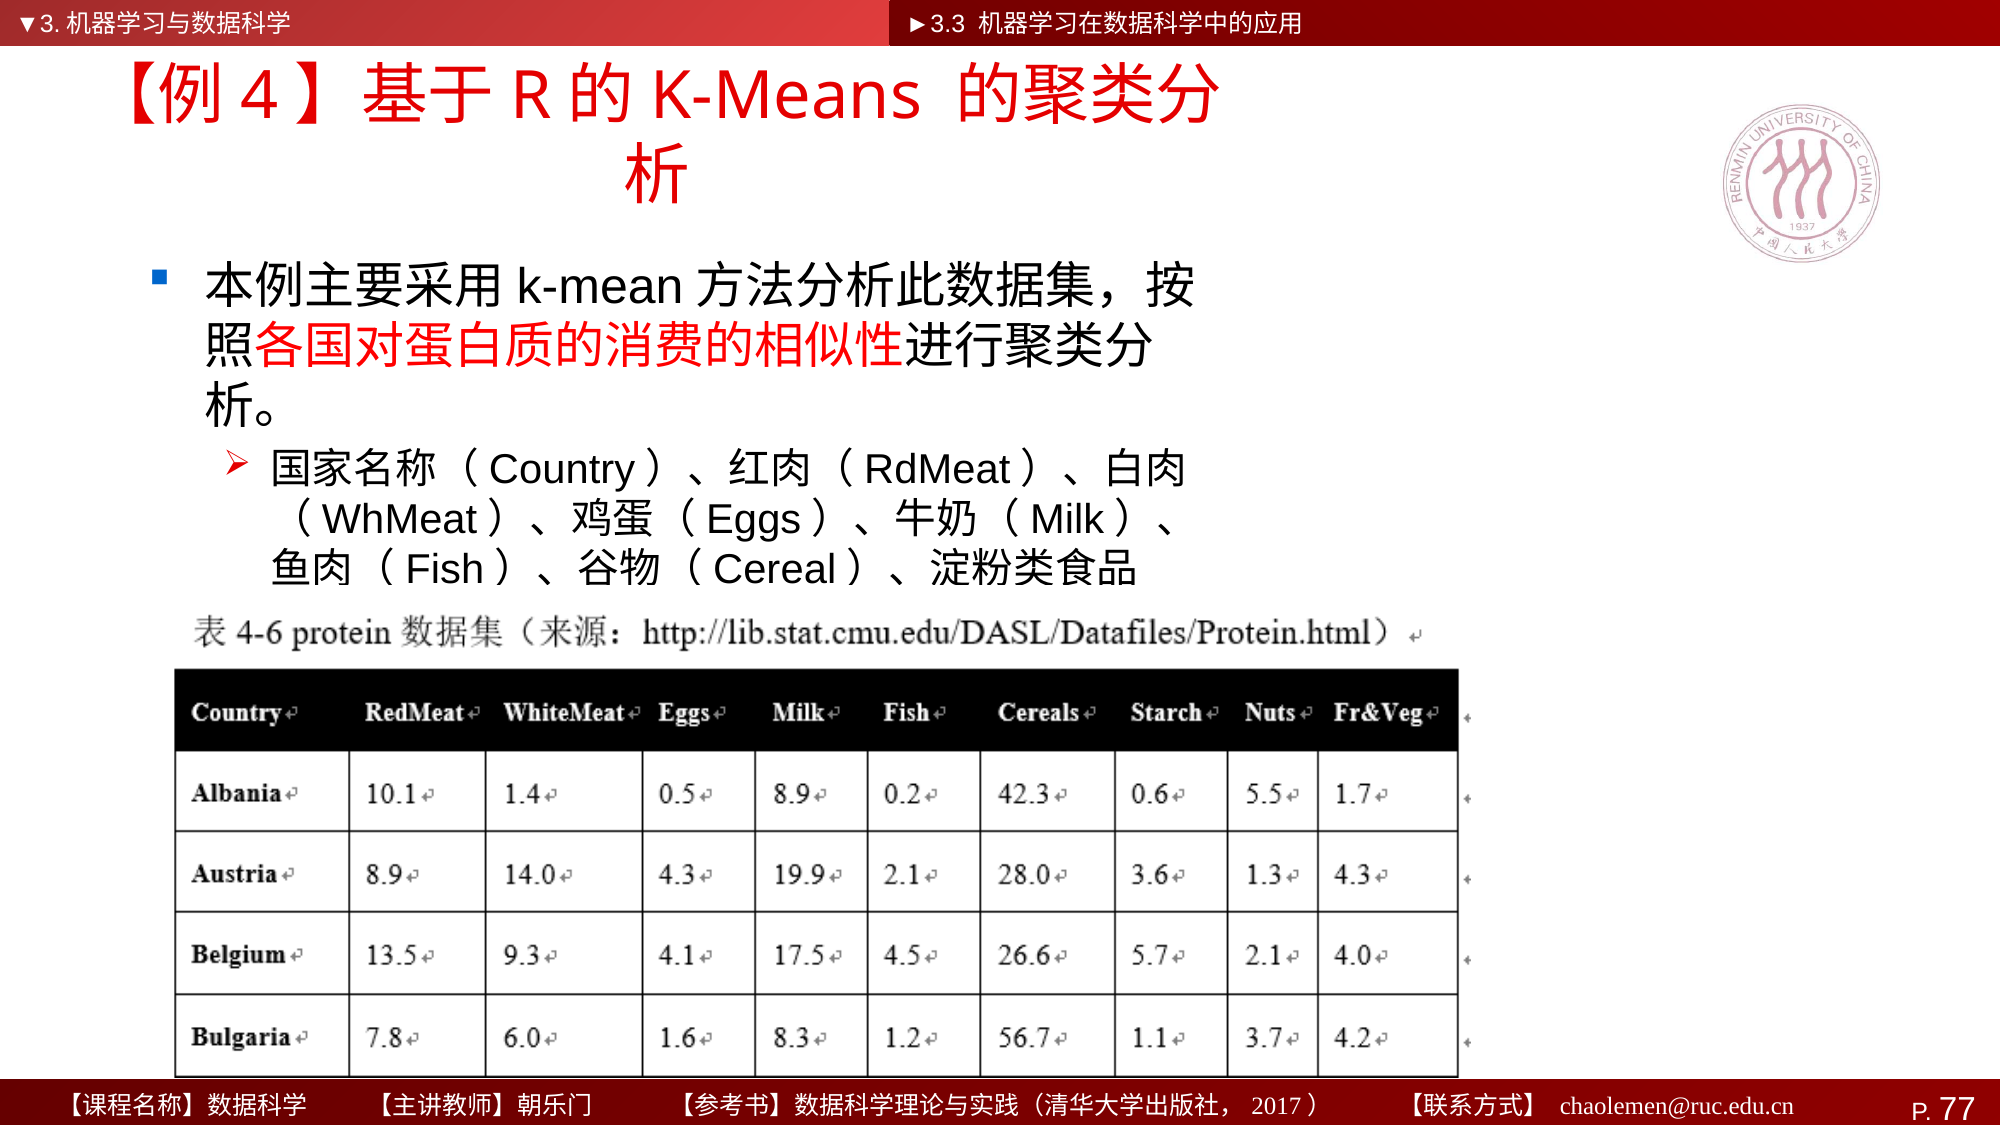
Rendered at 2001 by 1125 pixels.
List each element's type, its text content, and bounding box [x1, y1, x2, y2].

list ▼3.机器学习与数据科学 [0, 0, 725, 43]
picture [1720, 102, 1883, 265]
list ►3.3 机器学习在数据科学中的应用 [890, 0, 1355, 43]
title 【例4】基于R的K-Means 的聚类分析 [64, 64, 1249, 200]
picture [173, 585, 1471, 1078]
list 本例主要采用k-mean方法分析此数据集，按照各国对蛋白质的消费的相似性进行聚类分析。 国家名称（Country）、红肉（RdMeat）、白肉（WhMeat）、鸡蛋（Eggs）、牛奶（Milk）、鱼肉（Fish）、谷物（Cereal）、淀粉类食品（Starch）、豆类/坚果/油籽（Nuts）和水果/蔬菜（Fr&Veg） [133, 245, 1249, 1028]
